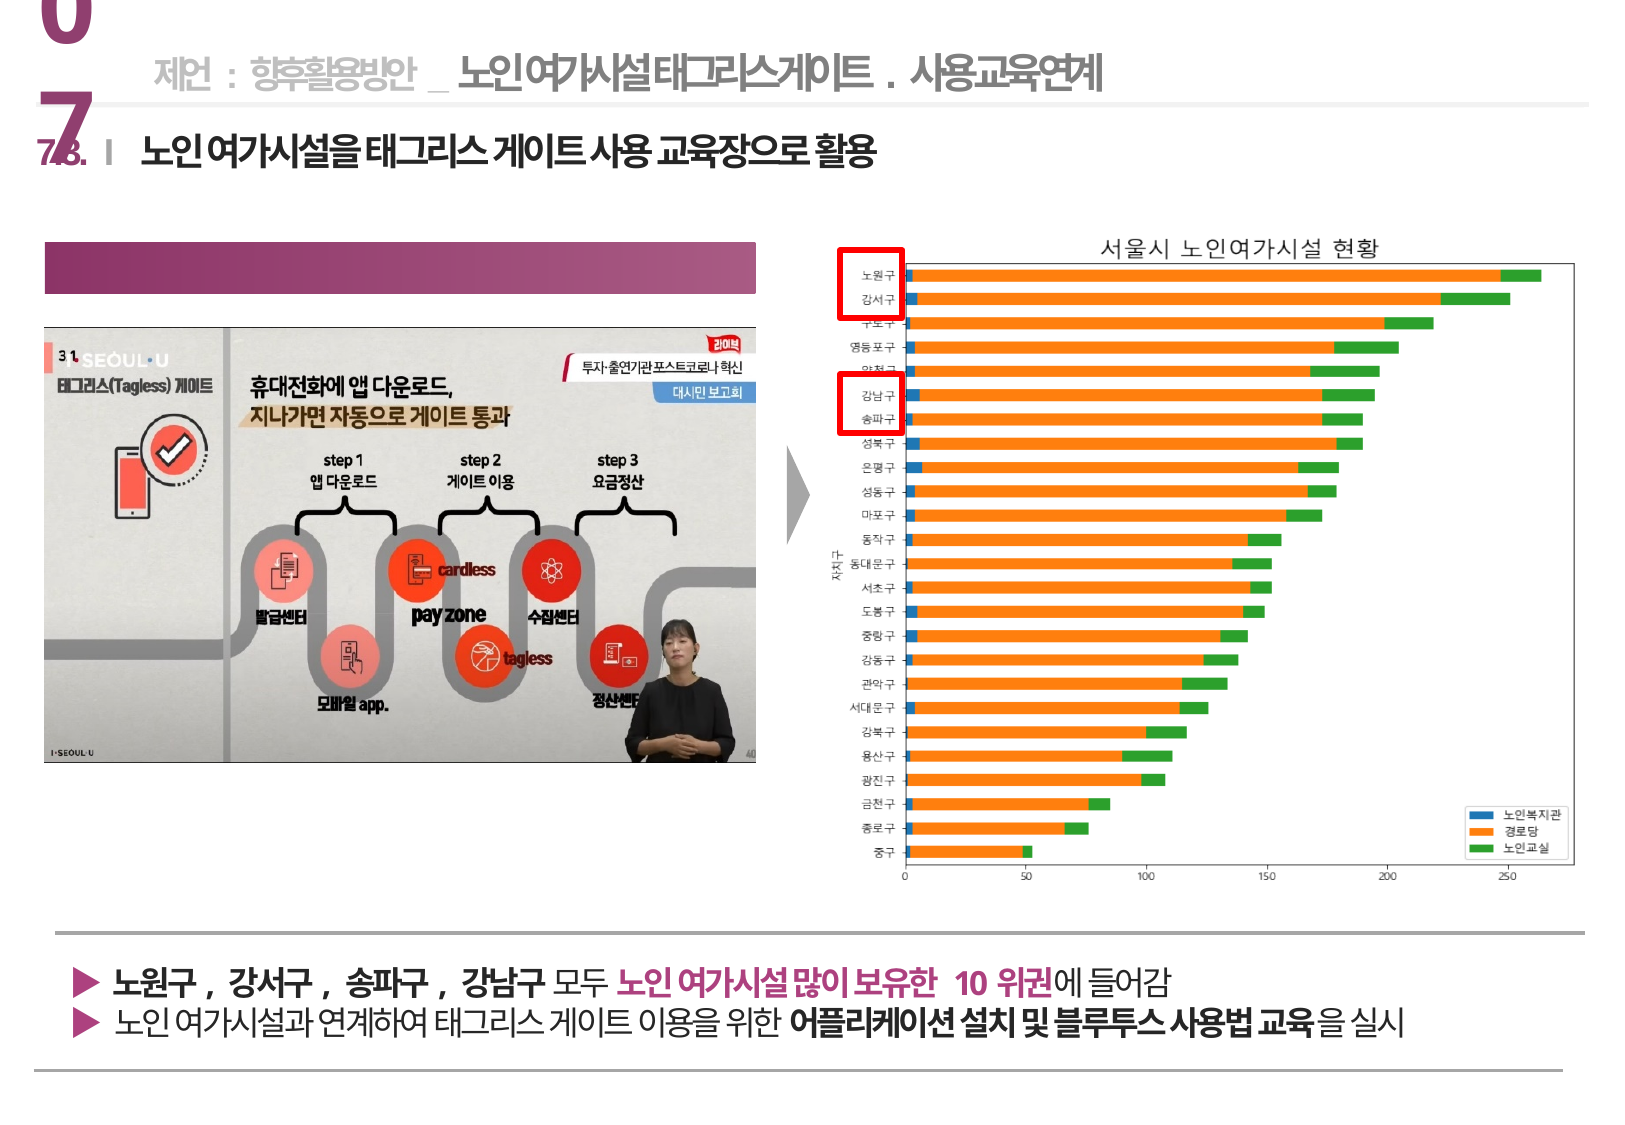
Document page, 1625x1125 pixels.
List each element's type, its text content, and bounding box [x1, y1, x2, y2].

text_box 07 [22, 29, 165, 98]
text_box 7.3. I 노인 여가시설을 태그리스 게이트 사용 교육장으로 활용 [20, 113, 1392, 188]
picture [44, 327, 756, 763]
text_box 모바일 앱 사용 : 고령층 이용의 어려움 [43, 240, 757, 296]
text_box [784, 442, 812, 548]
text_box ▶ 노원구, 강서구, 송파구, 강남구 모두 노인 여가시설 많이 보유한 10위권에 들어감 ▶ 노인 여가시설과 연계하여 태그리스 게이트 이용을 위한 어플리케이션 설치 및 블루투스 사용법 교육을 실시 [54, 933, 1604, 1071]
text_box 제언 : 향후 활용 방안_노인 여가시설 태그리스 게이트. 사용 교육 연계 [138, 30, 1380, 103]
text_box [823, 231, 1581, 890]
